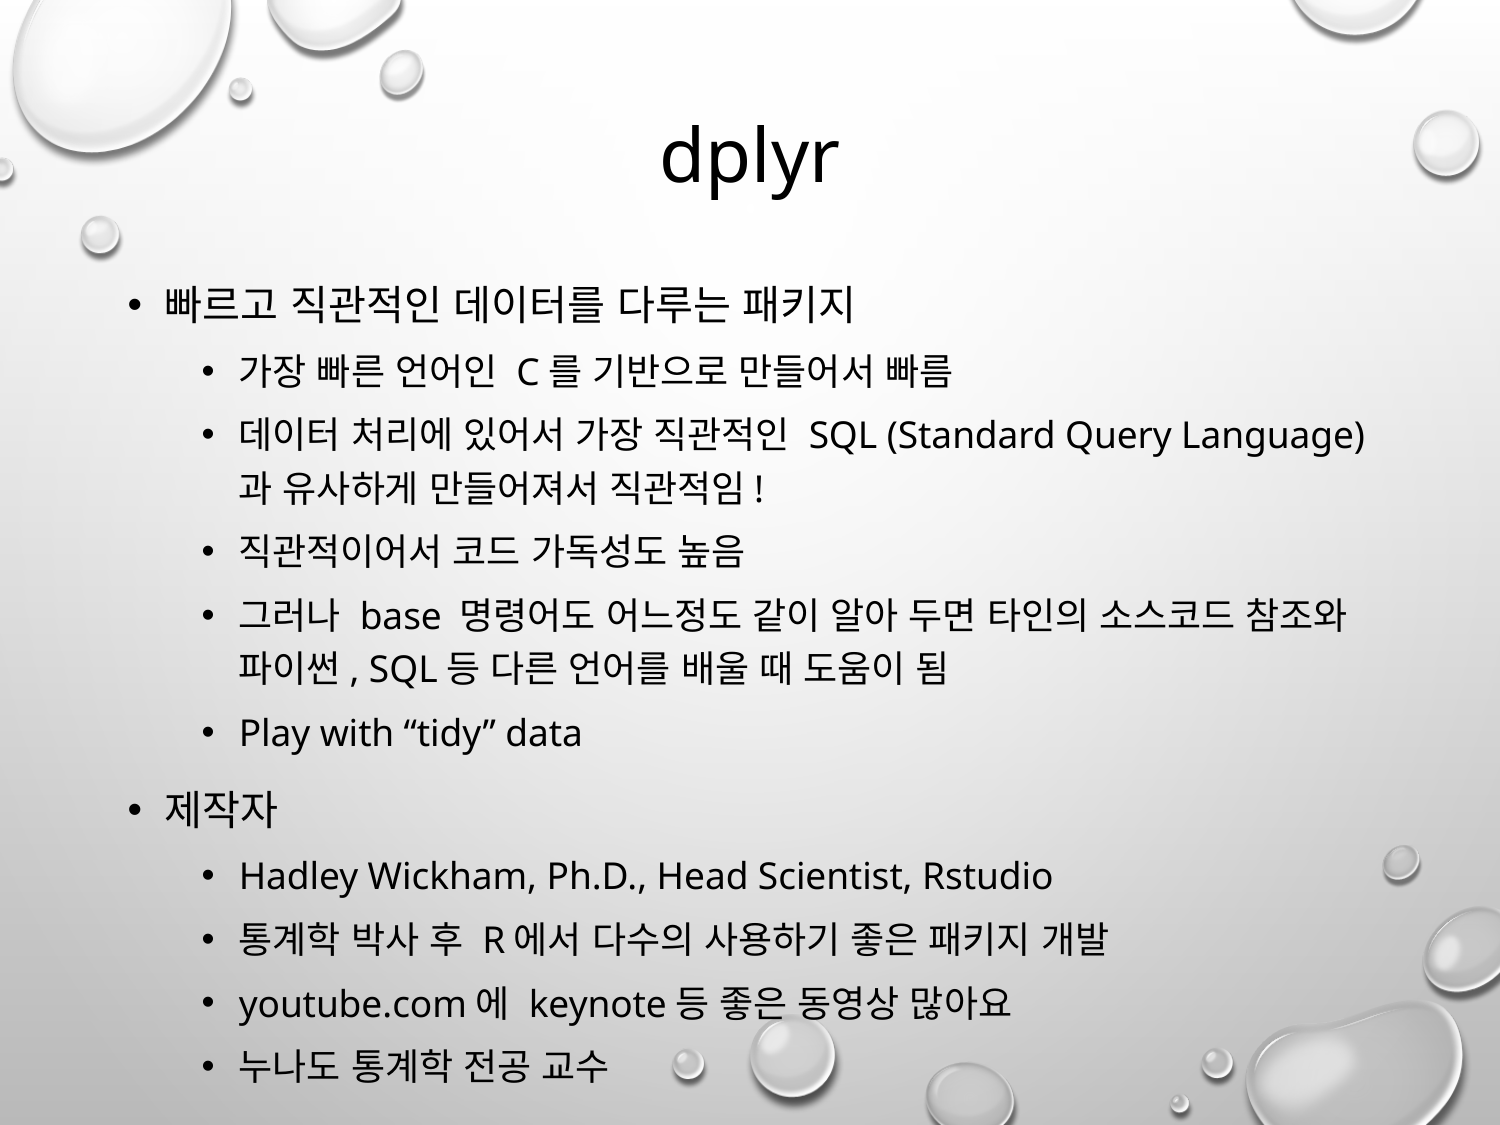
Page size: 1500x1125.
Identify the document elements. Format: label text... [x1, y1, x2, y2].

picture [0, 0, 1500, 1125]
title dplyr [112, 101, 1388, 215]
list 빠르고 직관적인 데이터를 다루는 패키지 가장 빠른 언어인 C를 기반으로 만들어서 빠름 데이터 처리에 있어서 가장 직관적인 SQL (Standard Query Language)과 유사하게 만들어져서 직관적임! 직관적이어서 코드 가독성도 높음 그러나 base 명령어도 어느정도 같이 알아 두면 타인의 소스코드 참조와 파이썬, SQL등 다른 언어를 배울 때 도움이 됨 Play with “tidy” data 제작자 Hadley Wickham, Ph.D., Head Scientist, Rstudio 통계학 박사 후 R에서 다수의 사용하기 좋은 패키지 개발 youtube.com에 keynote등 좋은 동영상 많아요 누나도 통계학 전공 교수 [112, 262, 1388, 1099]
